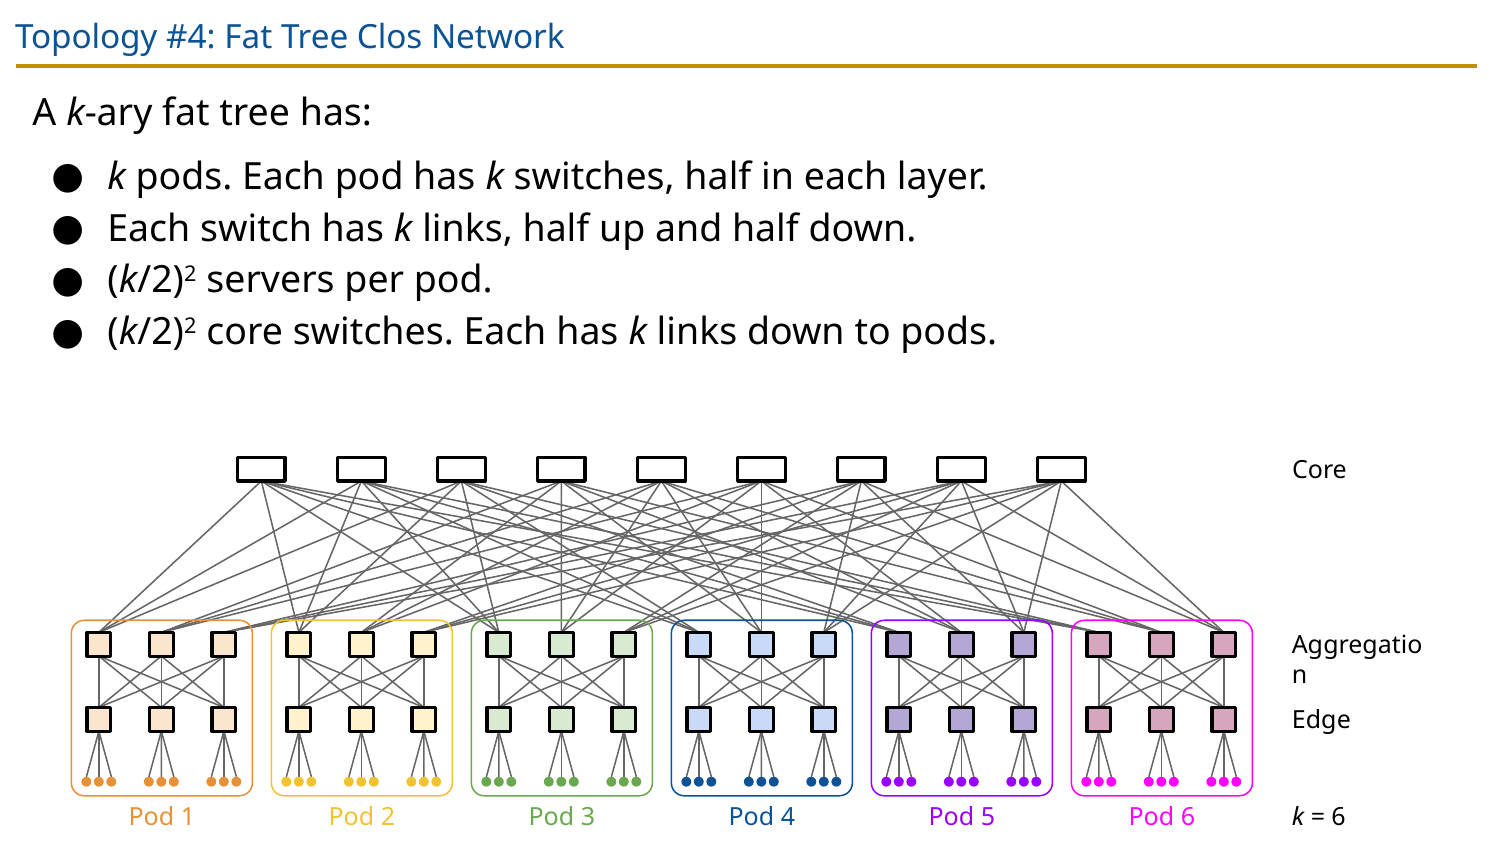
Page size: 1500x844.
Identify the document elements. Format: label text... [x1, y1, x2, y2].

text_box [548, 730, 562, 777]
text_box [261, 480, 360, 633]
text_box [349, 718, 374, 730]
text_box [948, 730, 962, 777]
text_box [686, 707, 711, 730]
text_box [900, 730, 912, 777]
text_box [86, 707, 111, 730]
text_box Pod 3 [519, 795, 605, 835]
text_box [937, 457, 986, 477]
text_box [1011, 644, 1036, 657]
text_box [561, 480, 661, 633]
text_box [370, 780, 379, 787]
text_box [812, 644, 836, 657]
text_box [225, 730, 237, 777]
text_box [237, 457, 286, 477]
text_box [1098, 655, 1157, 708]
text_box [498, 655, 557, 708]
text_box [549, 644, 574, 653]
text_box [71, 620, 253, 796]
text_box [1225, 730, 1237, 777]
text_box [562, 730, 575, 777]
text_box [1011, 707, 1036, 730]
text_box [149, 643, 174, 653]
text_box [1162, 730, 1175, 777]
text_box [1071, 620, 1253, 796]
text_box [348, 730, 362, 777]
text_box [337, 457, 386, 477]
text_box [486, 707, 511, 730]
text_box [212, 707, 236, 730]
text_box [98, 480, 158, 633]
text_box Pod 1 [119, 795, 205, 835]
text_box [1206, 779, 1215, 787]
text_box [749, 644, 774, 653]
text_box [748, 730, 762, 777]
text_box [300, 730, 312, 777]
text_box [149, 718, 174, 730]
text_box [162, 730, 175, 777]
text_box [761, 655, 825, 708]
text_box [887, 707, 911, 730]
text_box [886, 730, 900, 777]
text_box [1025, 730, 1037, 777]
text_box [1149, 718, 1174, 730]
text_box [86, 632, 111, 657]
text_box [86, 730, 100, 777]
text_box [549, 718, 574, 730]
text_box [871, 644, 1053, 796]
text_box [1011, 730, 1025, 777]
text_box Core [1287, 449, 1355, 489]
text_box [411, 644, 436, 657]
text_box [212, 644, 236, 657]
text_box [681, 779, 690, 787]
text_box [437, 457, 486, 477]
text_box [471, 644, 653, 796]
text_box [962, 730, 975, 777]
text_box [611, 644, 636, 657]
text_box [425, 730, 437, 777]
text_box Pod 6 [1119, 795, 1205, 835]
list A k-ary fat tree has: k pods. Each pod has k switches, half in each layer. Each switch has k links, half up and half down. (k/2)2 servers per pod. (k/2)2 core switches. Each has k links down to pods. [17, 65, 1480, 388]
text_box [700, 730, 712, 777]
text_box [887, 644, 911, 657]
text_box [98, 655, 158, 708]
text_box [1149, 643, 1174, 653]
text_box Pod 2 [319, 795, 405, 835]
text_box [837, 457, 886, 477]
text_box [100, 730, 112, 777]
text_box [637, 457, 686, 477]
text_box [287, 644, 311, 657]
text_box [361, 480, 461, 633]
text_box [1086, 644, 1111, 657]
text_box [500, 730, 512, 777]
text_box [1148, 730, 1162, 777]
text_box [686, 730, 700, 777]
text_box [81, 779, 90, 787]
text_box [625, 730, 637, 777]
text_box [761, 480, 860, 633]
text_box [461, 480, 560, 633]
text_box k = 6 [1287, 795, 1367, 835]
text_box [362, 730, 375, 777]
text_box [223, 480, 256, 633]
text_box [970, 780, 979, 787]
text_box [825, 730, 837, 777]
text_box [811, 730, 825, 777]
text_box [749, 718, 774, 730]
text_box [570, 780, 579, 787]
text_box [1061, 480, 1225, 633]
text_box [1086, 707, 1111, 730]
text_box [961, 480, 1061, 633]
text_box [949, 644, 974, 653]
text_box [286, 730, 300, 777]
text_box [271, 644, 453, 796]
text_box Pod 4 [719, 795, 805, 835]
text_box [1037, 457, 1086, 477]
text_box [606, 779, 615, 787]
text_box [1211, 707, 1236, 730]
text_box [949, 718, 974, 730]
text_box [349, 644, 374, 653]
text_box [161, 655, 225, 708]
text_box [561, 655, 625, 708]
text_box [211, 730, 225, 777]
text_box Edge [1287, 699, 1360, 739]
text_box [1086, 730, 1100, 777]
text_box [1100, 730, 1112, 777]
text_box [671, 644, 853, 796]
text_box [298, 655, 357, 708]
text_box Pod 5 [919, 795, 1005, 835]
text_box [737, 457, 786, 477]
text_box [686, 644, 711, 657]
text_box [411, 707, 436, 730]
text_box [611, 730, 625, 777]
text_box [961, 655, 1024, 708]
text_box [698, 655, 758, 708]
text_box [861, 480, 961, 633]
text_box [611, 707, 636, 730]
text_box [762, 730, 775, 777]
text_box [812, 707, 836, 730]
text_box [486, 644, 511, 657]
text_box [1170, 780, 1179, 787]
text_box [1161, 655, 1225, 708]
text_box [161, 480, 220, 633]
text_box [898, 655, 957, 708]
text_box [661, 480, 761, 633]
text_box Aggregation [1287, 624, 1438, 694]
text_box [537, 457, 586, 477]
text_box [1211, 632, 1236, 657]
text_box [148, 730, 162, 777]
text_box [1211, 730, 1225, 777]
text_box [287, 707, 311, 730]
title Topology #4: Fat Tree Clos Network [0, 0, 1500, 65]
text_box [486, 730, 500, 777]
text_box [411, 730, 425, 777]
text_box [361, 655, 424, 708]
